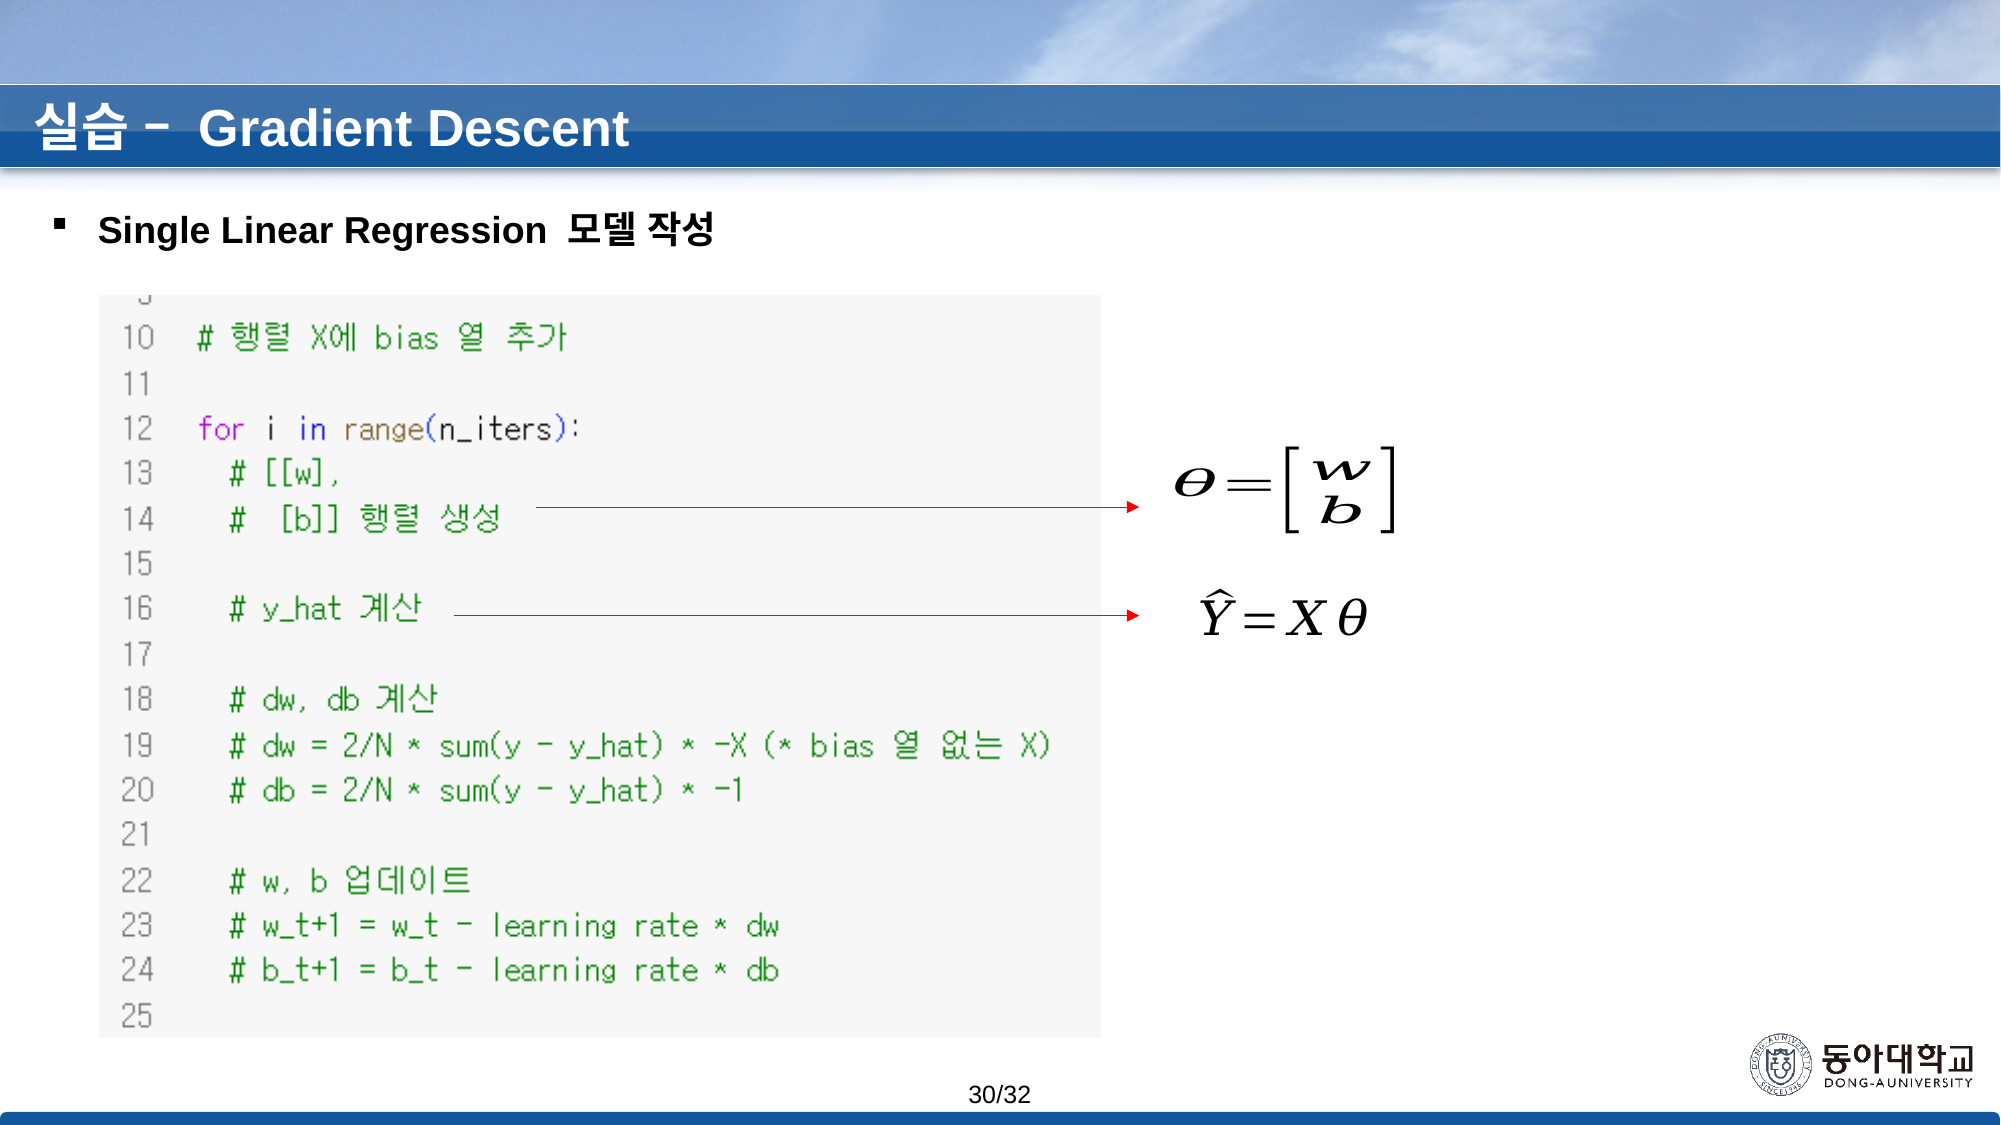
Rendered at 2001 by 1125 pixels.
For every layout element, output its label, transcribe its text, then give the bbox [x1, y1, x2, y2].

picture [1742, 1024, 1983, 1110]
picture [99, 295, 1101, 1038]
text_box 실습 – Gradient Descent [19, 87, 1870, 165]
picture [0, 85, 2000, 167]
text_box Single Linear Regression 모델 작성 [36, 175, 732, 258]
